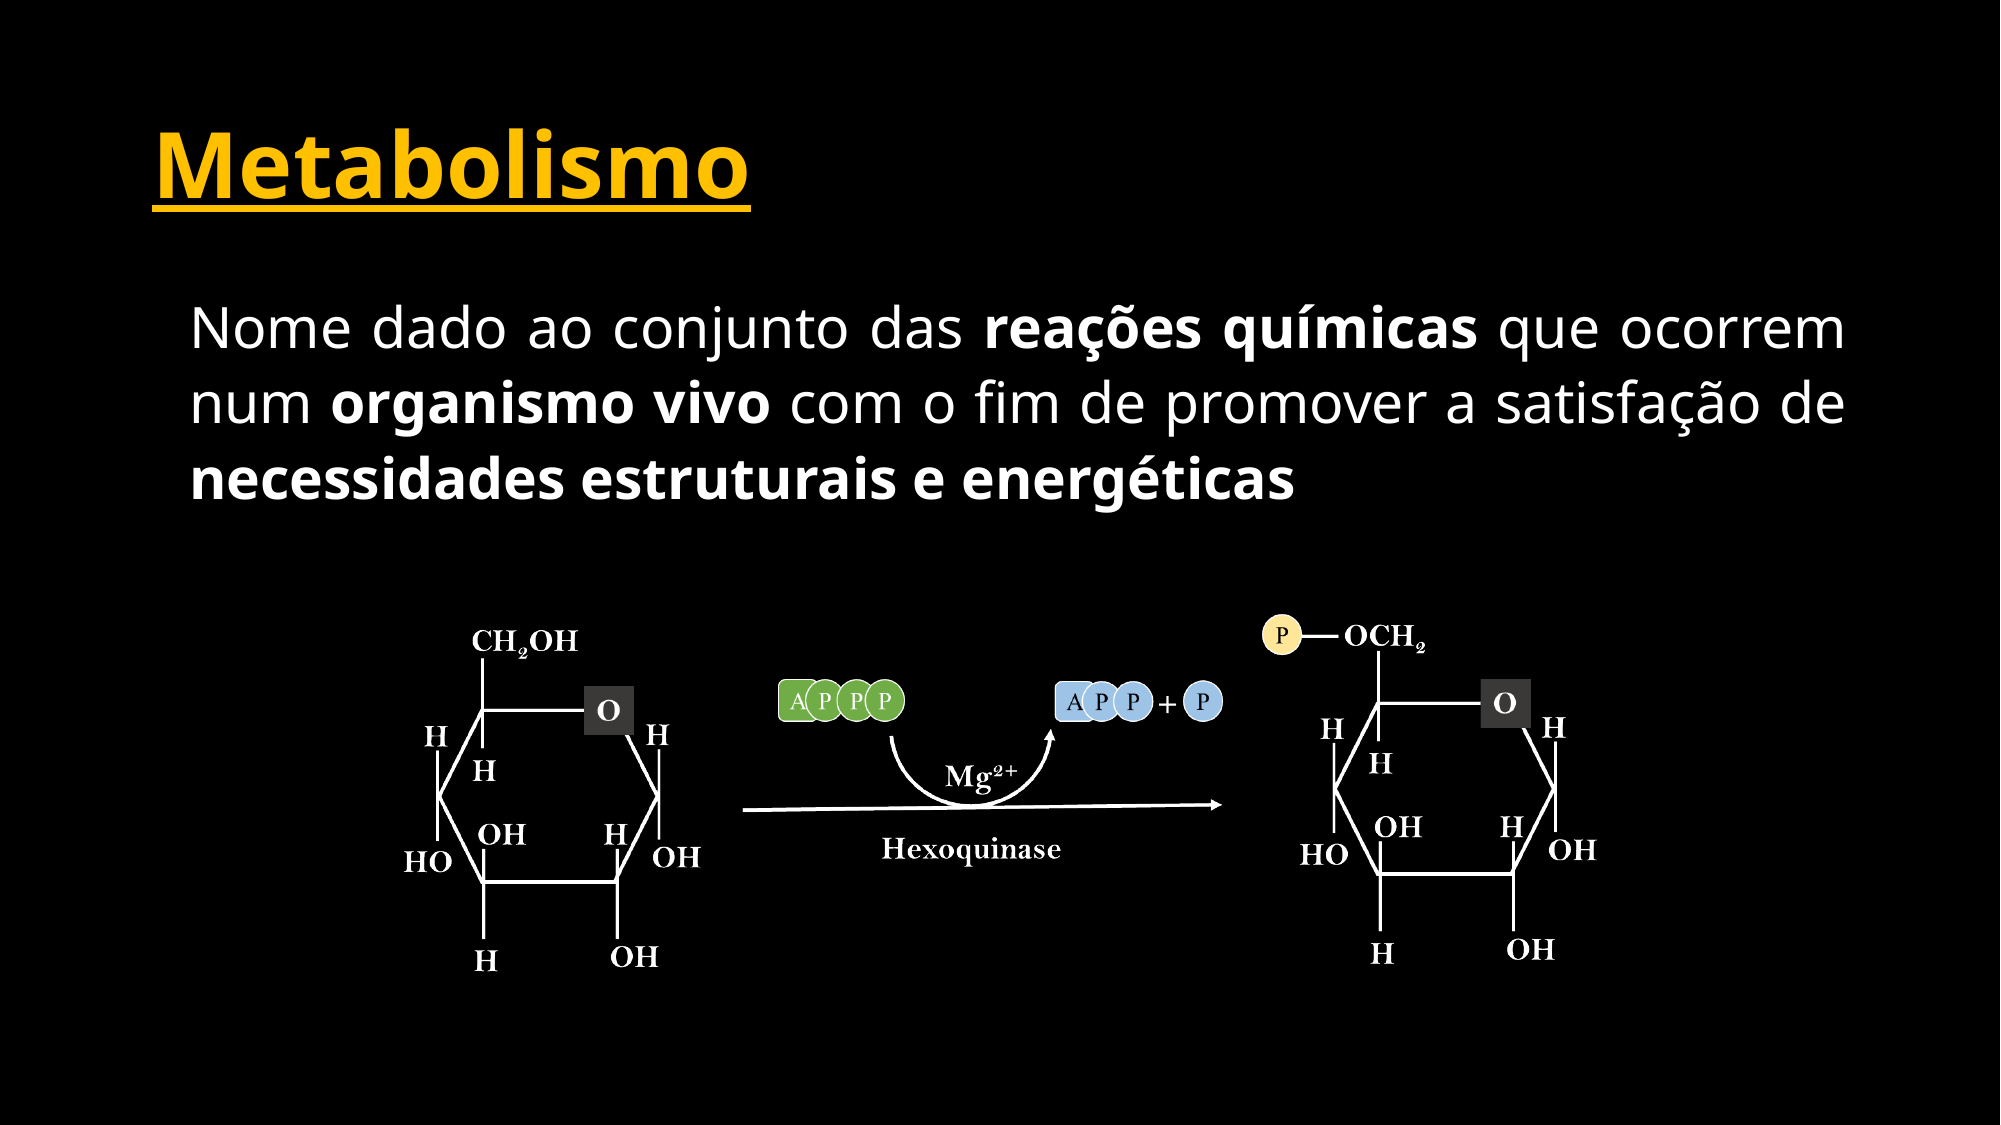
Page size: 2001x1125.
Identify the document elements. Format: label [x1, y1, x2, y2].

title [137, 59, 1863, 277]
list [137, 277, 1863, 519]
picture [383, 606, 1617, 999]
